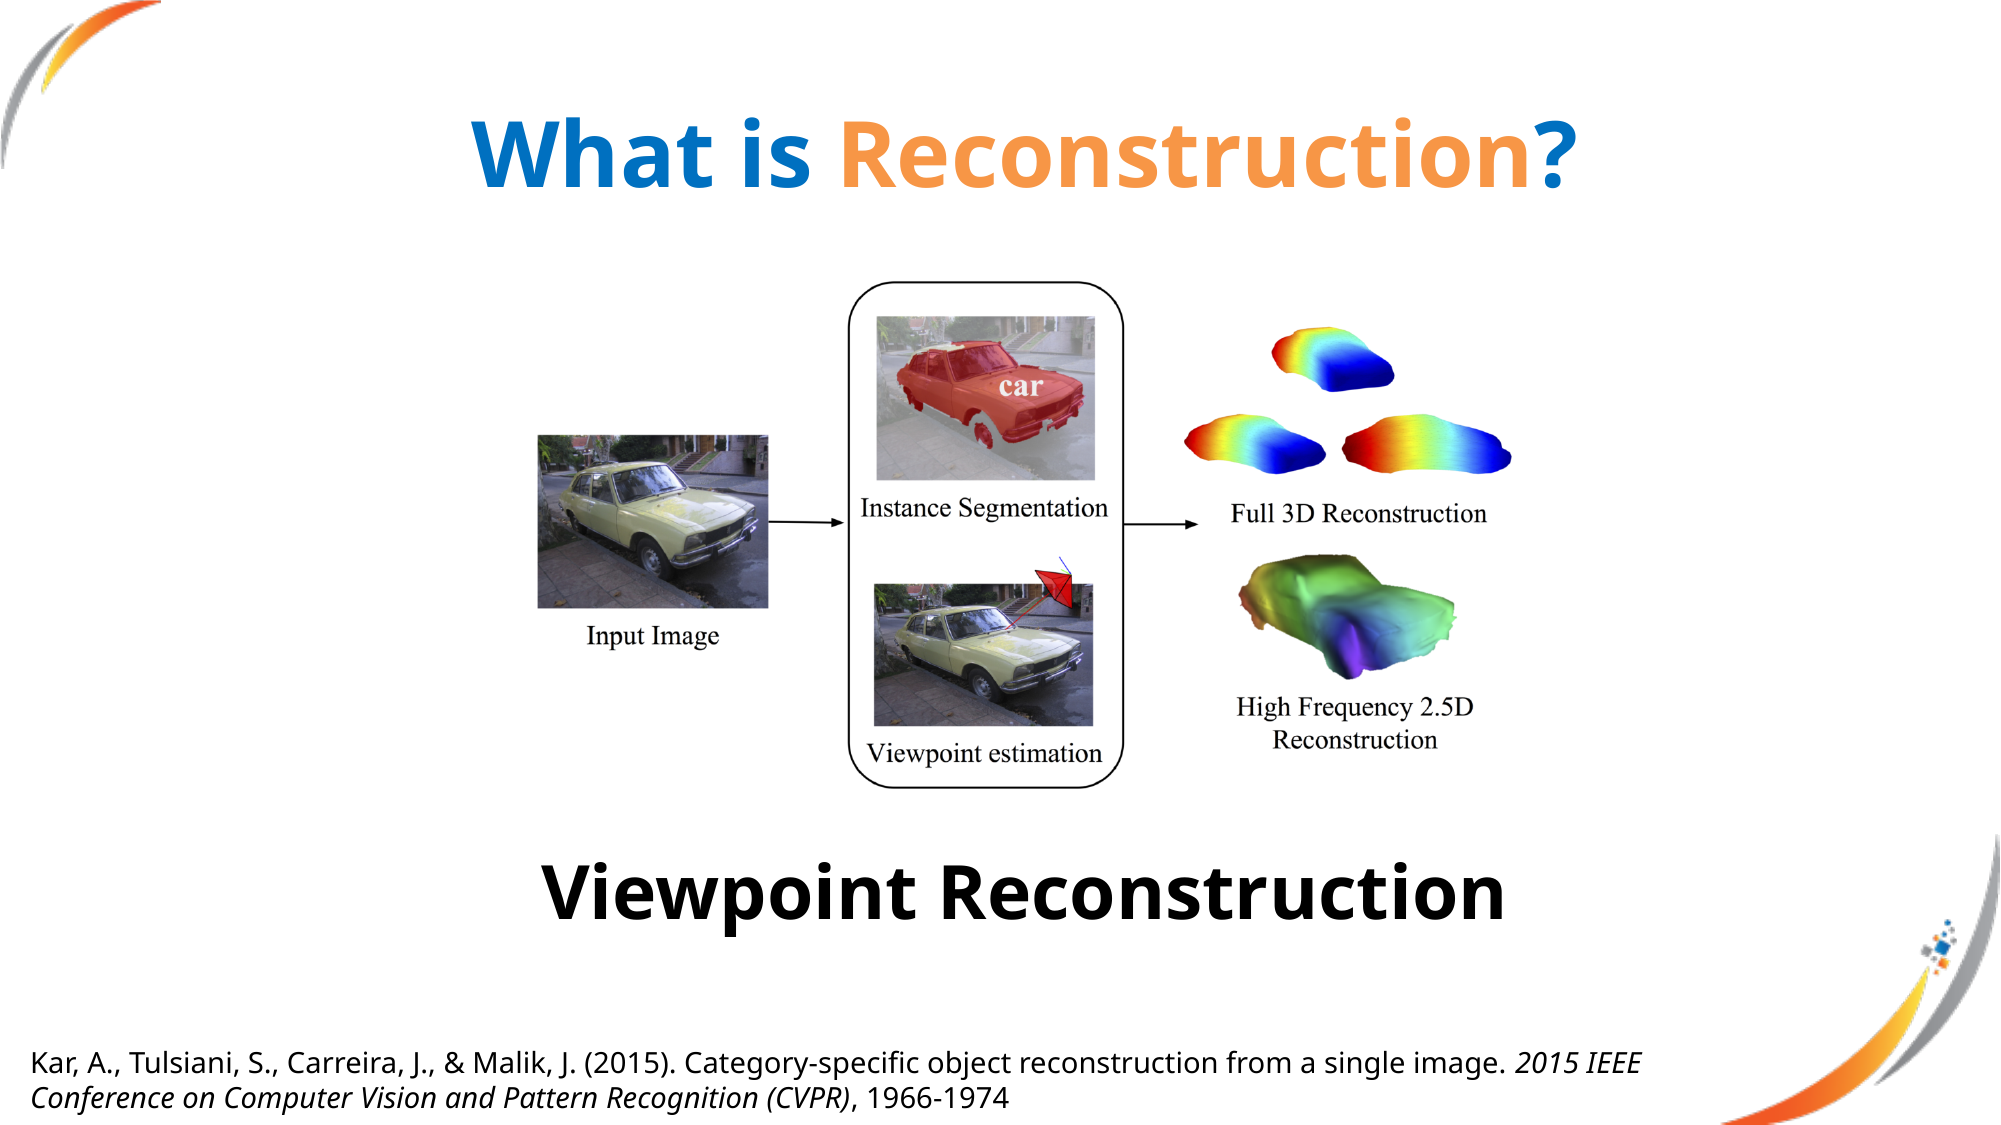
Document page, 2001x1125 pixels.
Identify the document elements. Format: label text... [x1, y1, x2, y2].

picture [0, 0, 161, 169]
text_box What is Reconstruction? [24, 41, 2000, 260]
text_box Kar, A., Tulsiani, S., Carreira, J., & Malik, J. (2015). Category-specific object reconstruction from a single image. 2015 IEEE Conference on Computer Vision and Pattern Recognition (CVPR), 1966-1974 [15, 1037, 1763, 1122]
picture [531, 258, 1519, 797]
text_box Viewpoint Reconstruction [526, 837, 1524, 943]
picture [1720, 834, 2000, 1125]
